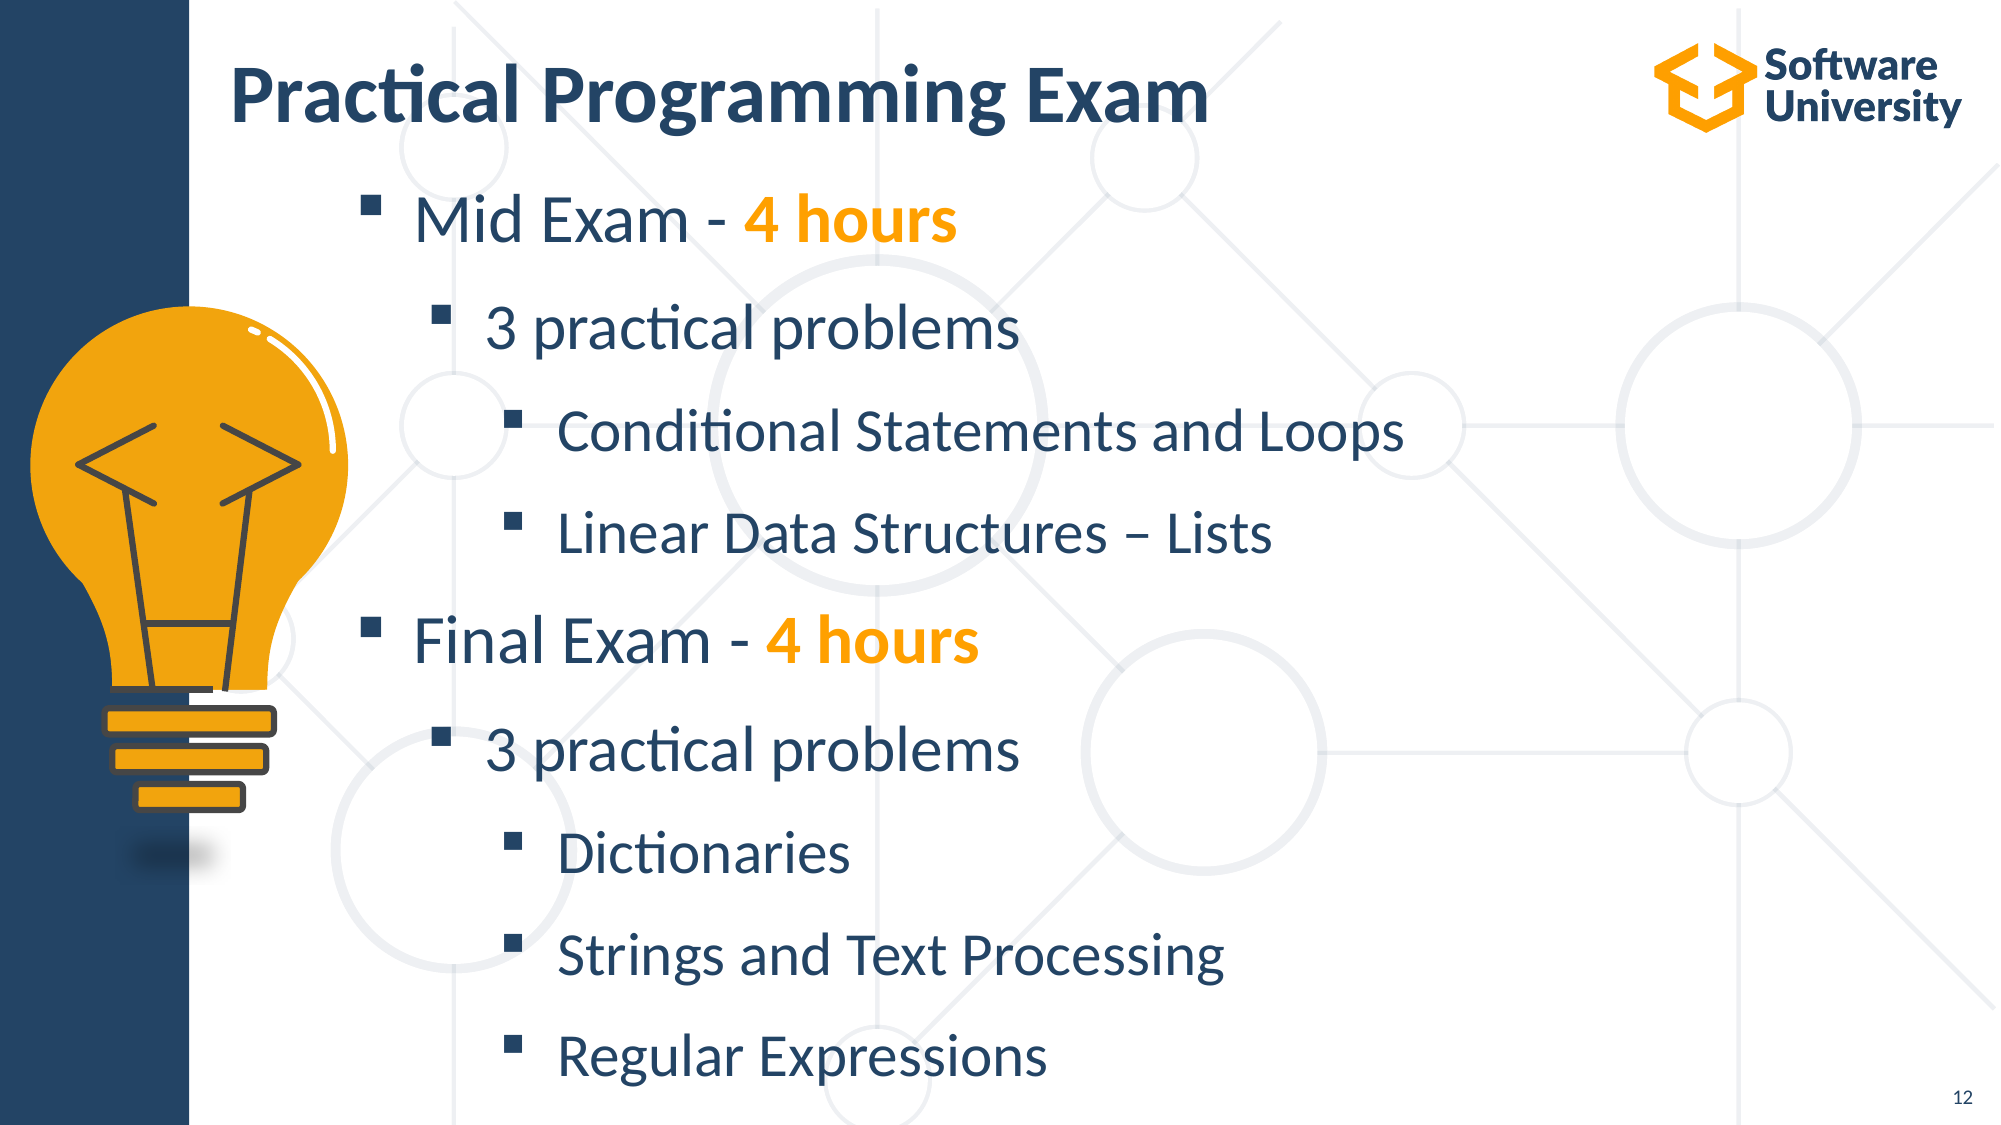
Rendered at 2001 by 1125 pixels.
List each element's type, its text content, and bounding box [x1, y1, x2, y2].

title Practical Programming Exam [212, 16, 1628, 162]
picture [1641, 31, 1973, 145]
list Mid Exam - 4 hours 3 practical problems Conditional Statements and Loops Linear Data Structures – Lists Final Exam - 4 hours 3 practical problems Dictionaries Strings and Text Processing Regular Expressions [337, 162, 1966, 1100]
text_box 12 [1927, 1067, 1989, 1117]
